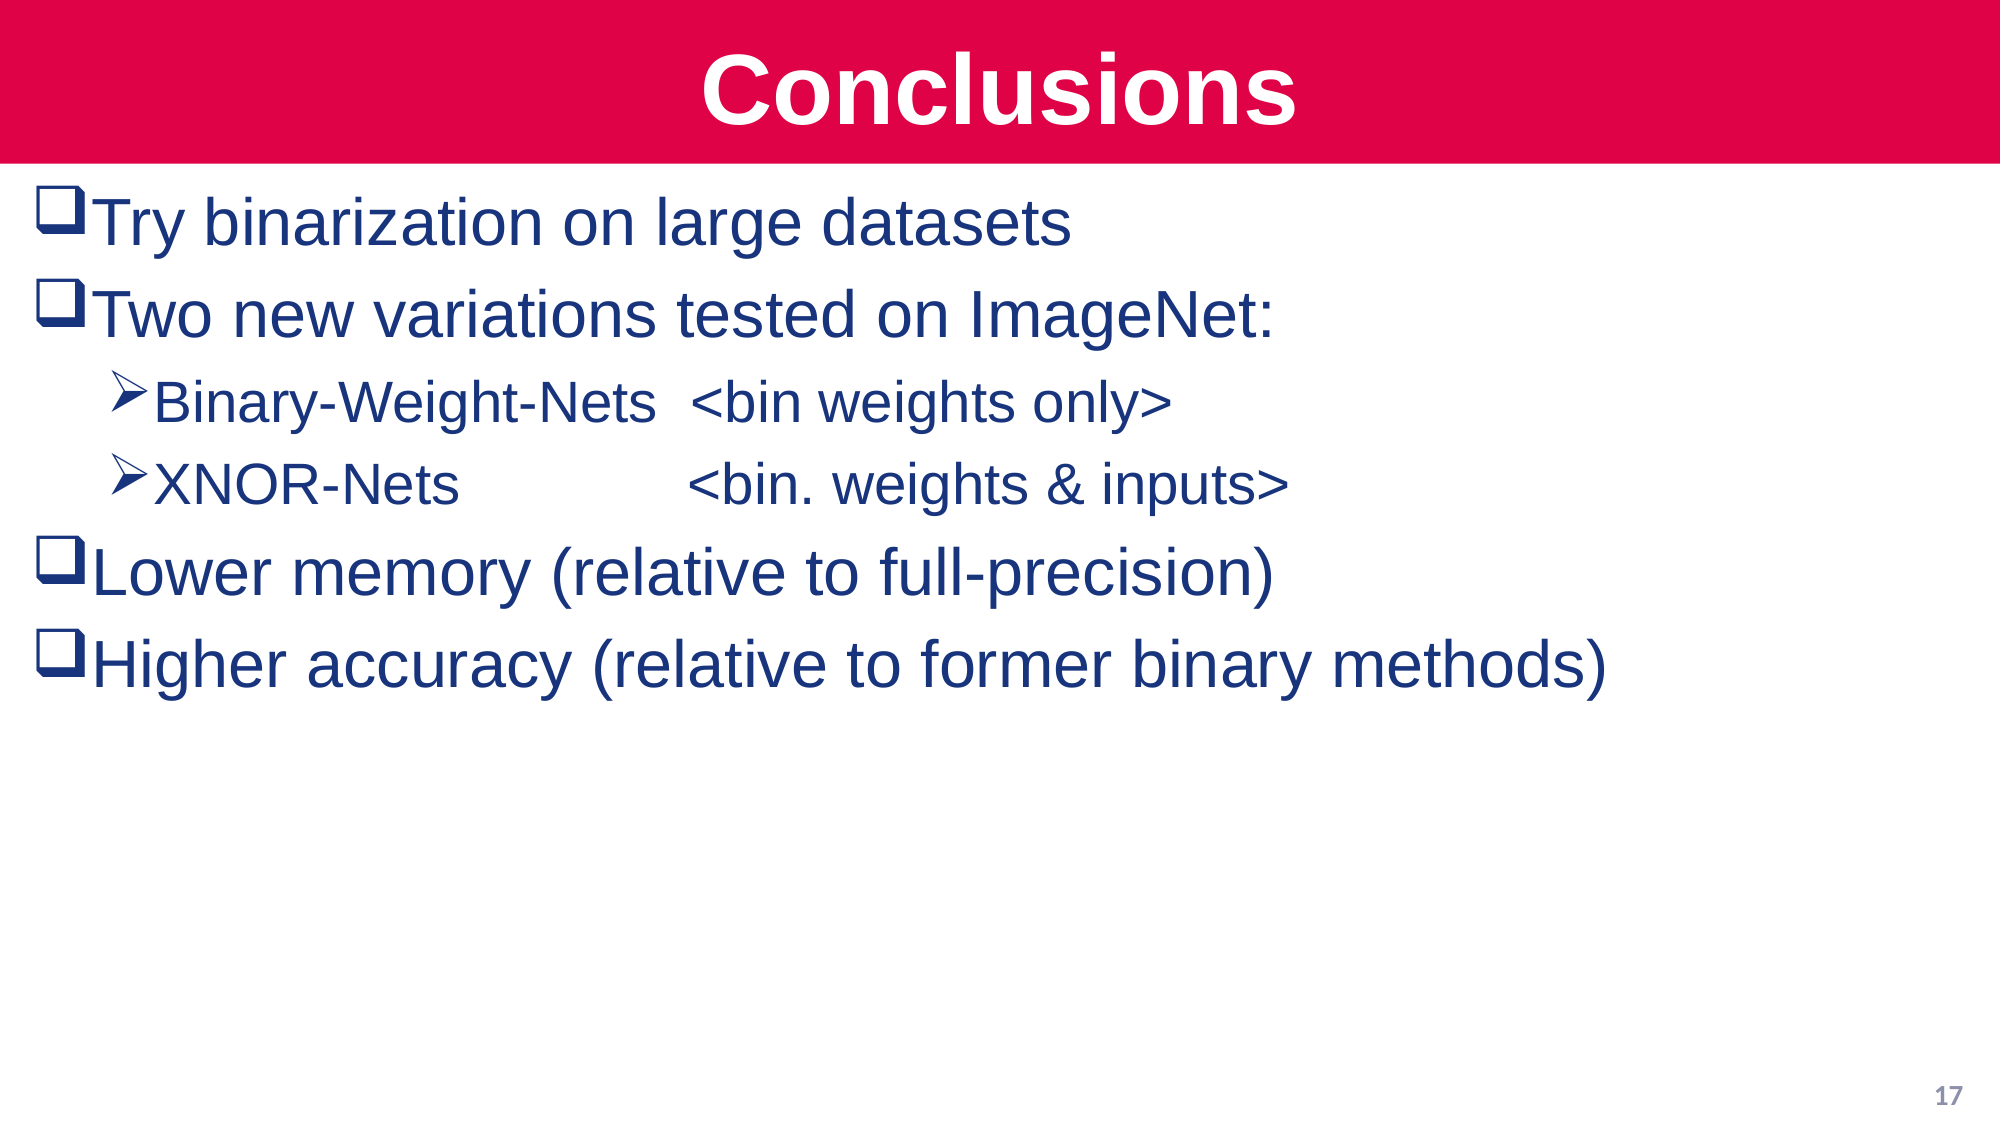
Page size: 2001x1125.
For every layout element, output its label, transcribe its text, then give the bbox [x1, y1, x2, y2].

title Conclusions [16, 16, 1984, 153]
list Try binarization on large datasets Two new variations tested on ImageNet: Binary-Weight-Nets <bin weights only> XNOR-Nets <bin. weights & inputs> Lower memory (relative to full-precision) Higher accuracy (relative to former binary methods) [16, 171, 1984, 1100]
slide_number 17 [1856, 1063, 1979, 1124]
